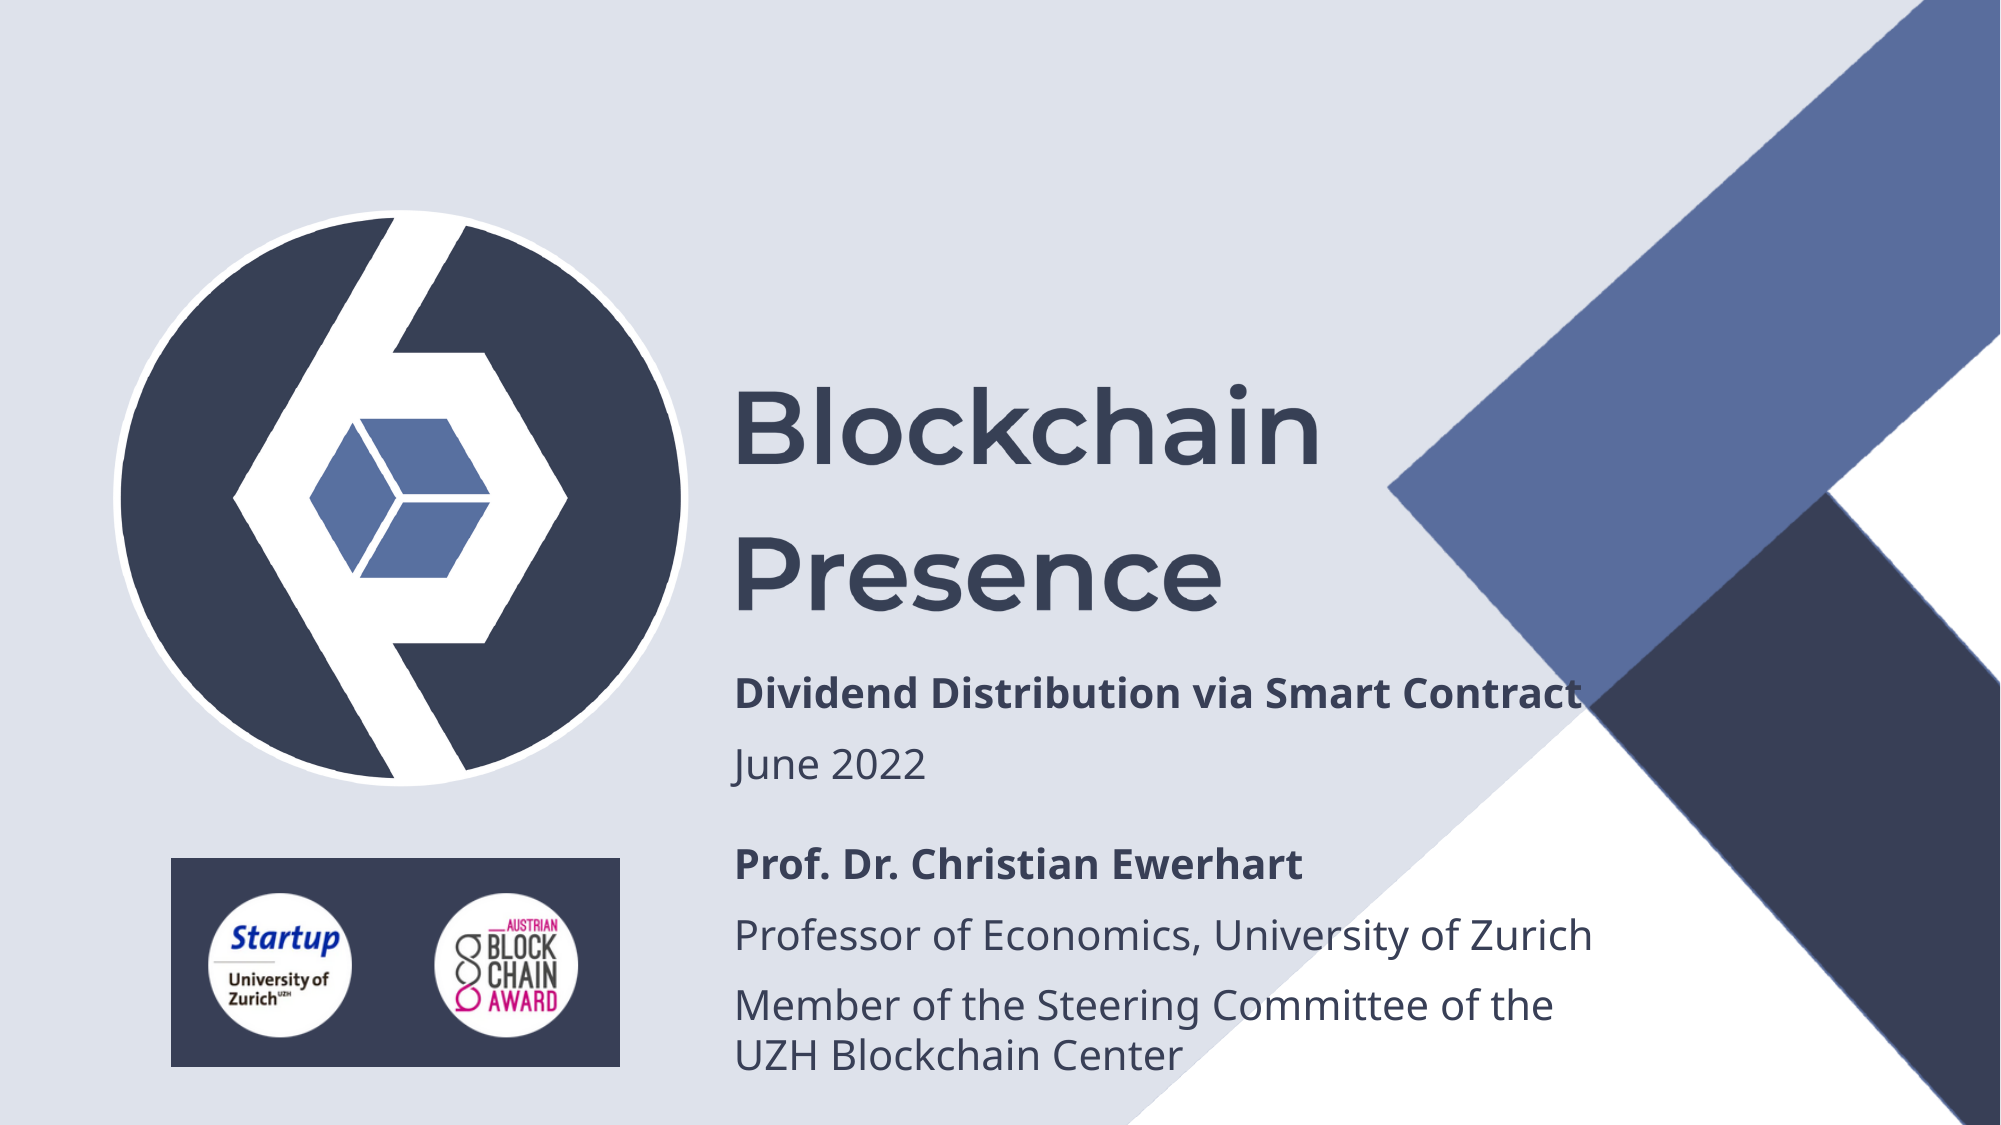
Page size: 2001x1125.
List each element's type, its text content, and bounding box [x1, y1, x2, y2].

subtitle Dividend Distribution via Smart Contract June 2022 [718, 659, 1657, 931]
text_box Prof. Dr. Christian Ewerhart Professor of Economics, University of Zurich Member of the Steering Committee of the UZH Blockchain Center [719, 829, 1657, 1102]
picture [0, 0, 2001, 1125]
